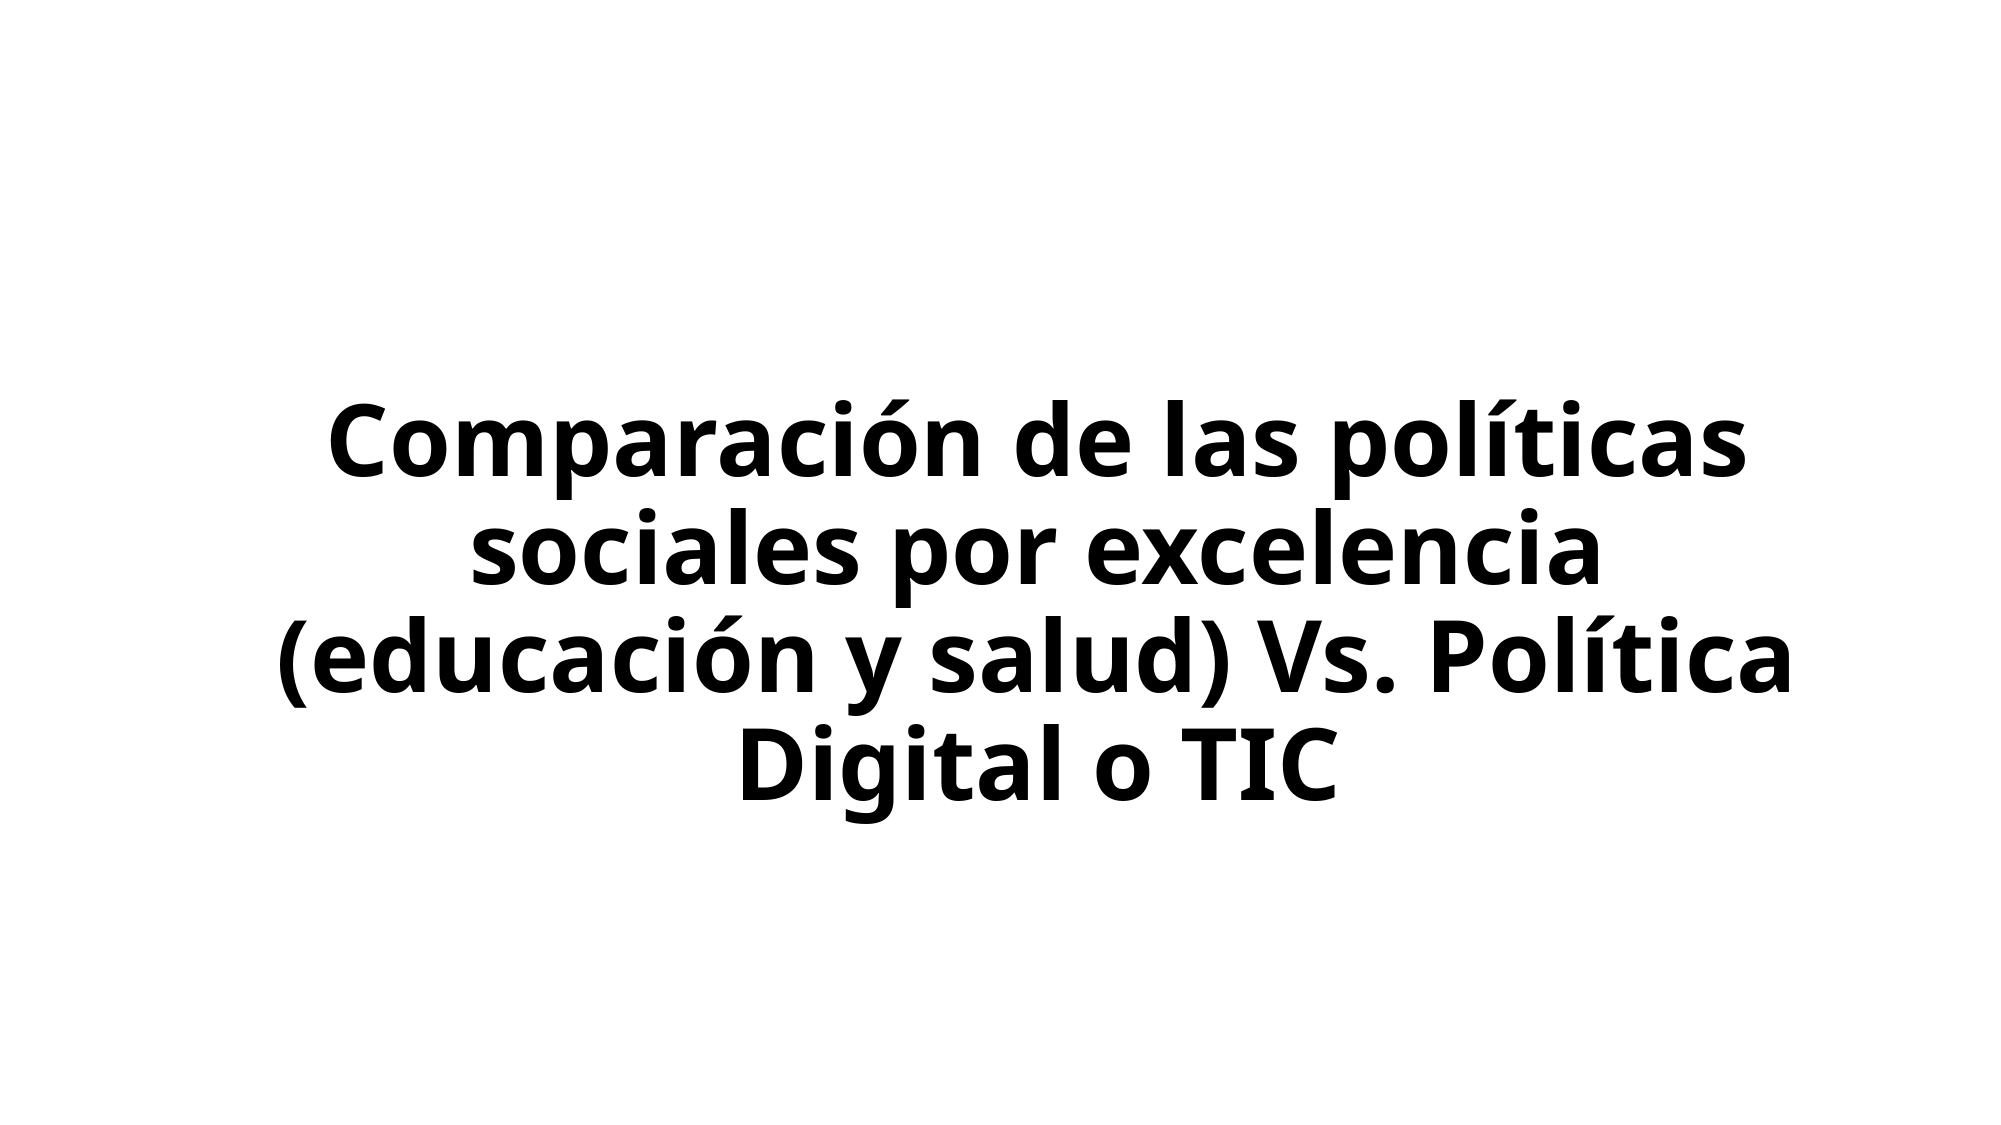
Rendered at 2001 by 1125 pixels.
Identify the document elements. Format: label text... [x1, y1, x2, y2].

title Comparación de las políticas sociales por excelencia (educación y salud) Vs. Política Digital o TIC [175, 497, 1901, 715]
